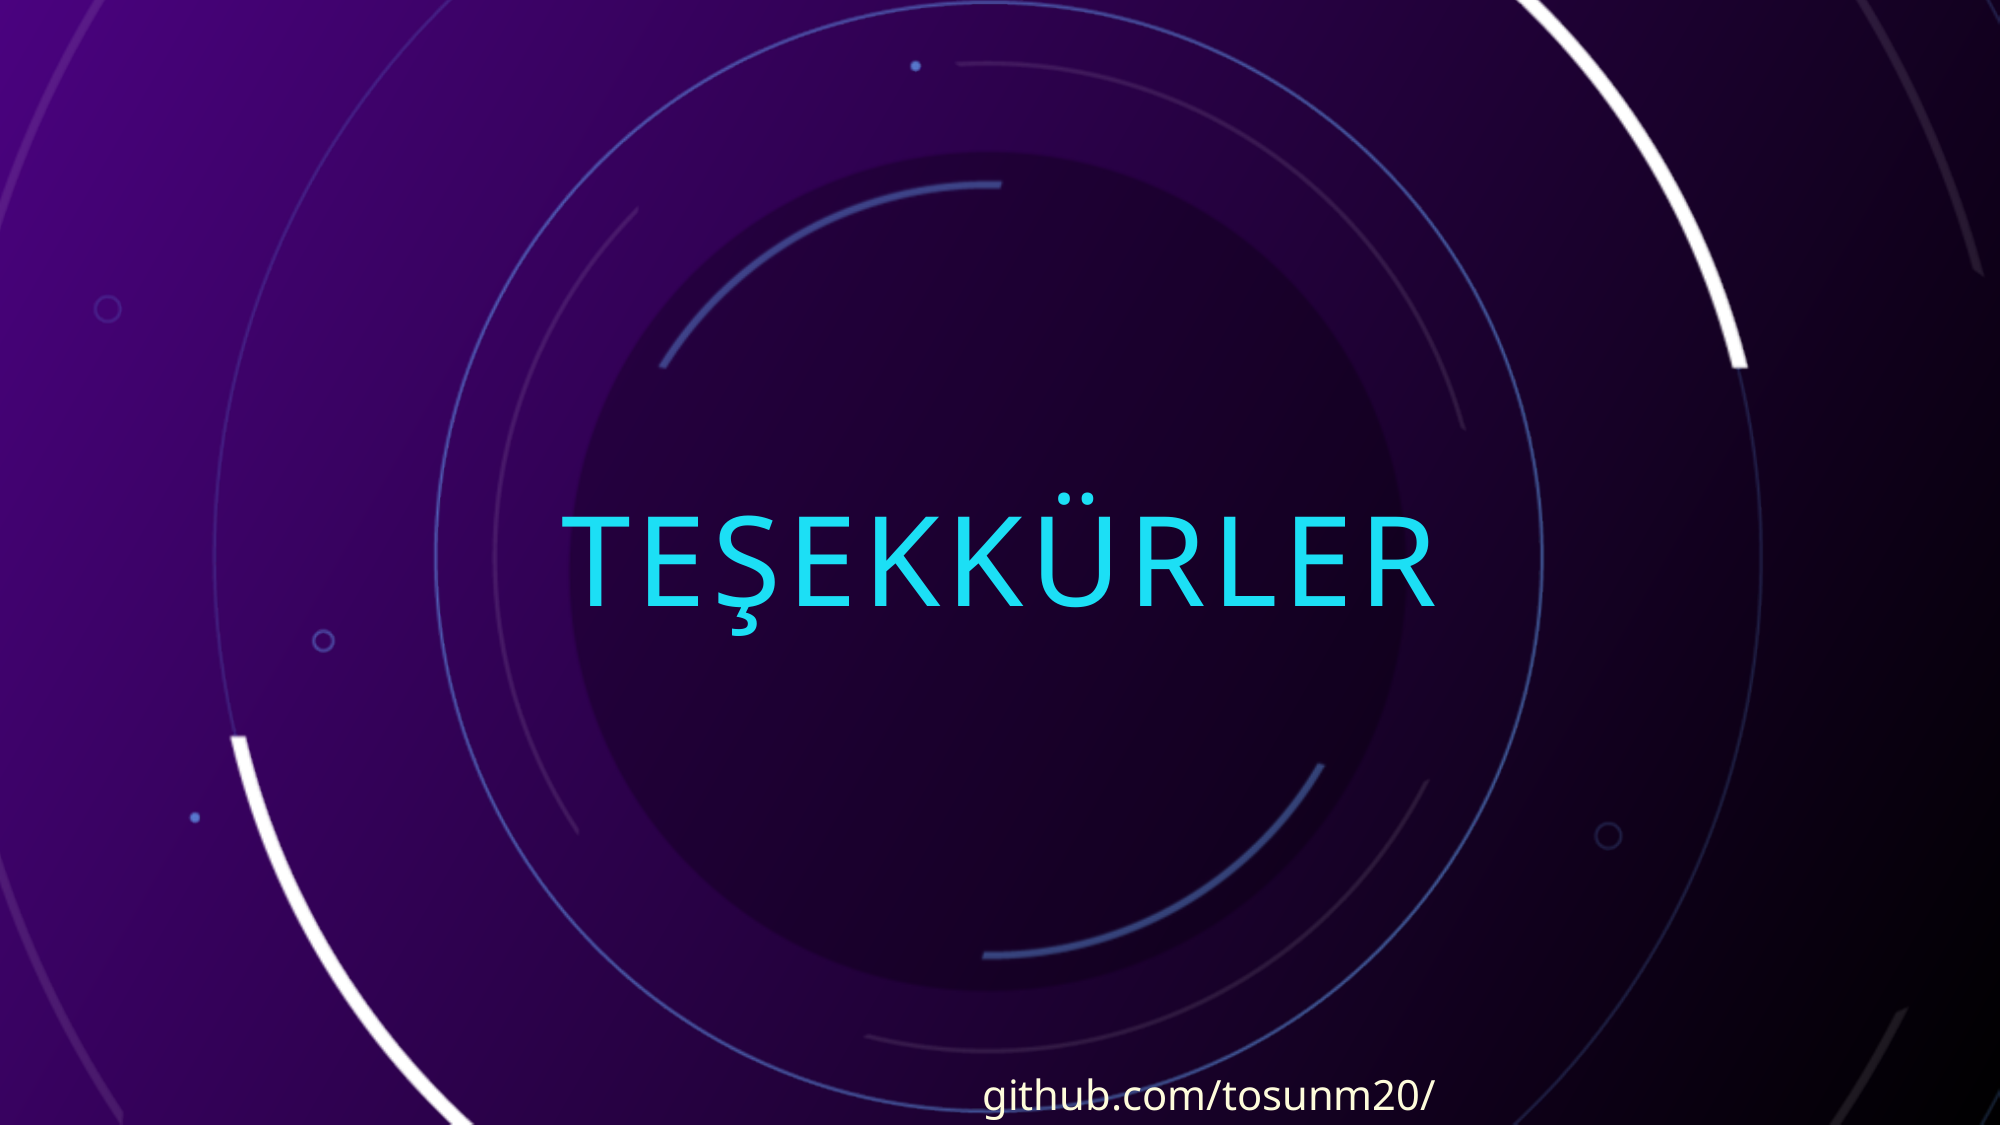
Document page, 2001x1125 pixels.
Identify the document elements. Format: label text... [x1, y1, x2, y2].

title teşekkürler [0, 298, 2000, 827]
picture [0, 0, 2000, 298]
text_box github.com/tosunm20/PINNs_Quantum_Potential_Well [967, 1061, 2000, 1125]
picture [0, 827, 2000, 1125]
